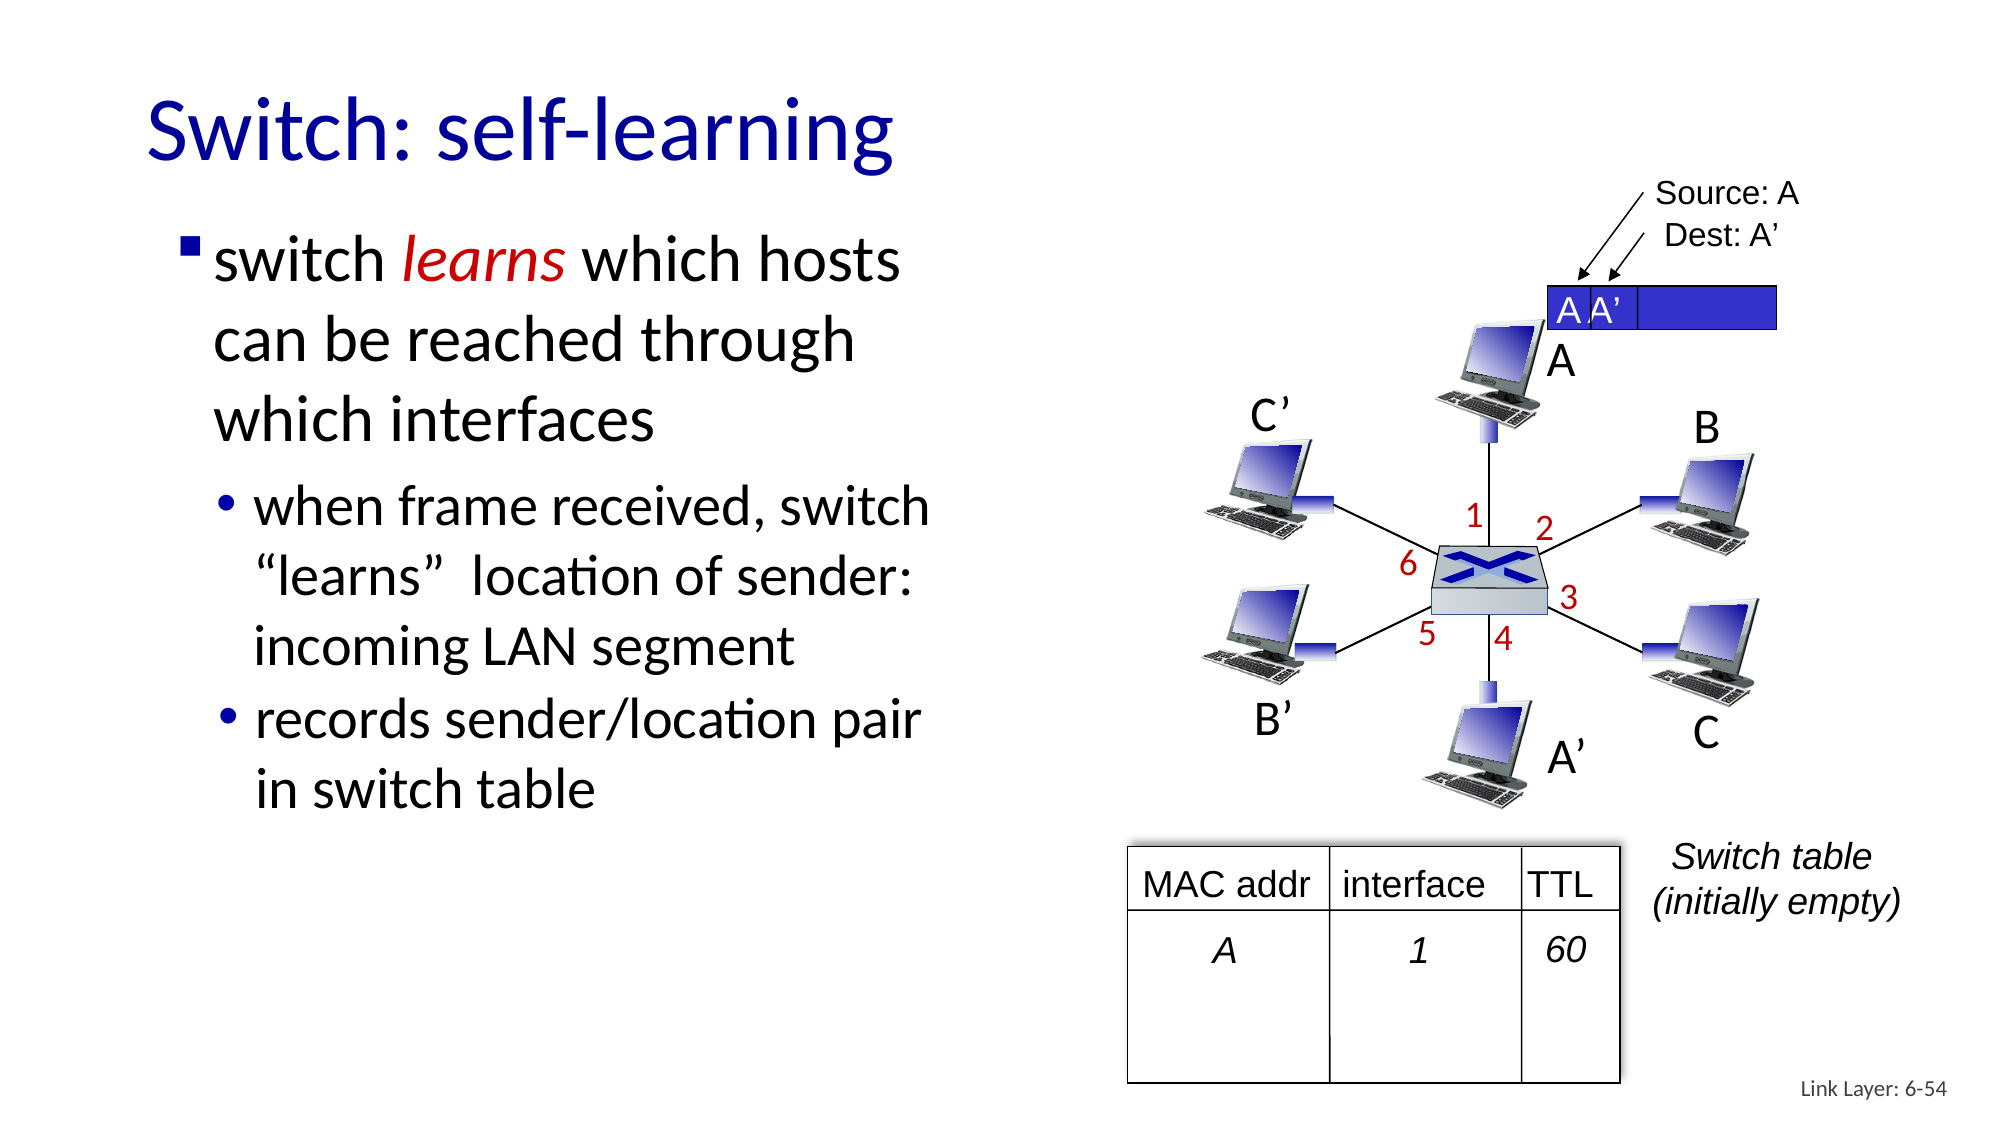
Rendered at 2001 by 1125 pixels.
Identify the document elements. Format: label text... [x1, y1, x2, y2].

title Switch: self-learning [131, 57, 1857, 205]
slide_number Link Layer: 6-54 [1512, 1056, 1963, 1117]
text_box when frame received, switch “learns” location of sender: incoming LAN segment [126, 459, 967, 692]
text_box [1577, 164, 1816, 282]
text_box switch learns which hosts can be reached through which interfaces [160, 206, 1001, 1020]
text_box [1542, 278, 1777, 340]
text_box records sender/location pair in switch table [128, 672, 969, 844]
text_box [1174, 314, 1762, 818]
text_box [1125, 846, 1621, 1084]
text_box Switch table (initially empty) [1637, 824, 1917, 930]
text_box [1196, 917, 1603, 980]
